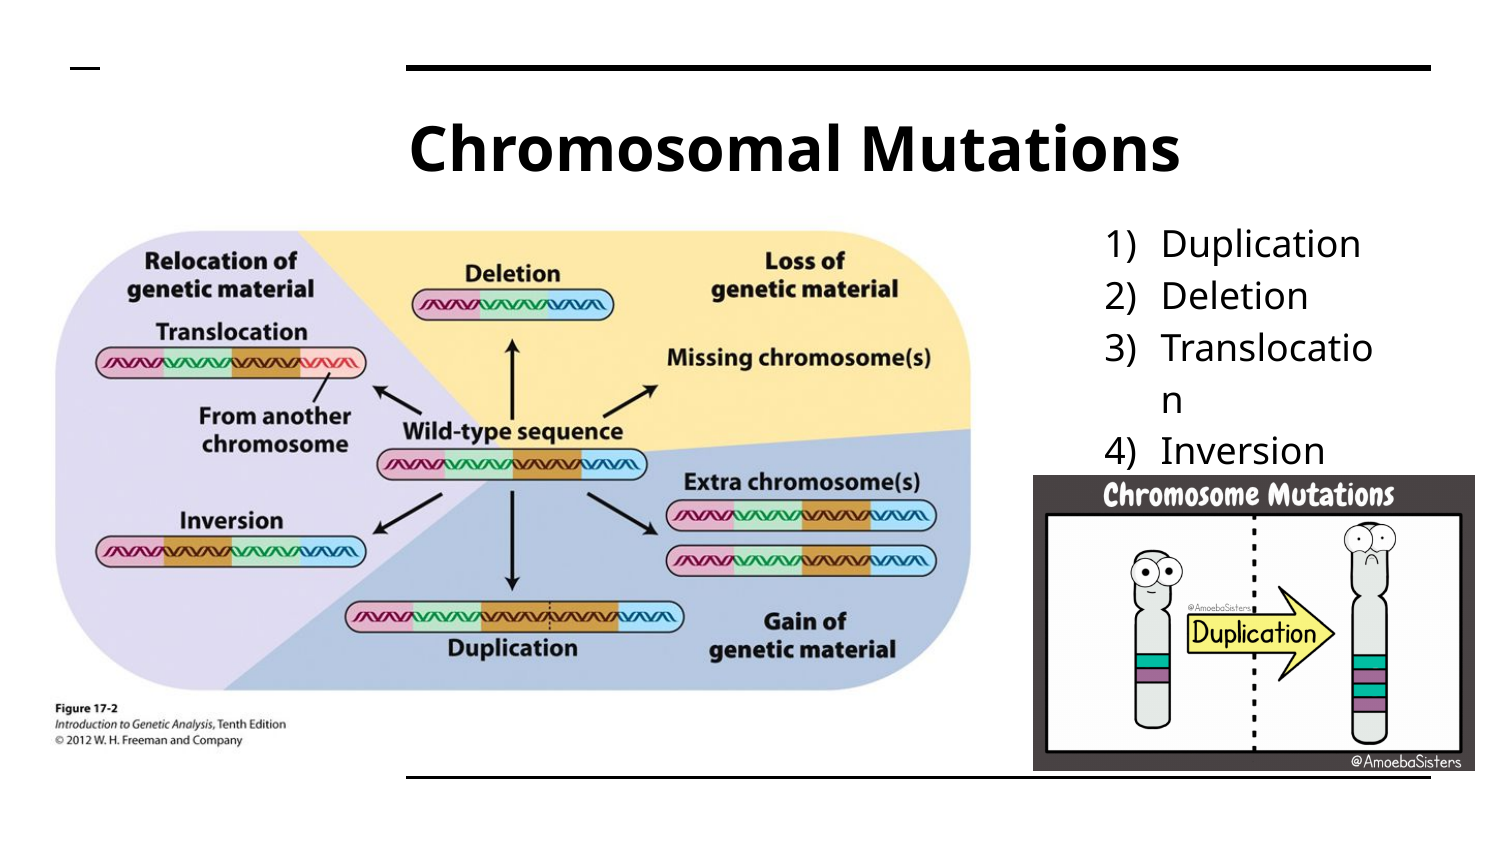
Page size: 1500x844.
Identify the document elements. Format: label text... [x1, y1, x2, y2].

title Chromosomal Mutations [393, 94, 1431, 199]
list Duplication Deletion Translocation Inversion [1070, 198, 1411, 451]
picture [16, 198, 1009, 765]
picture [1032, 475, 1476, 771]
